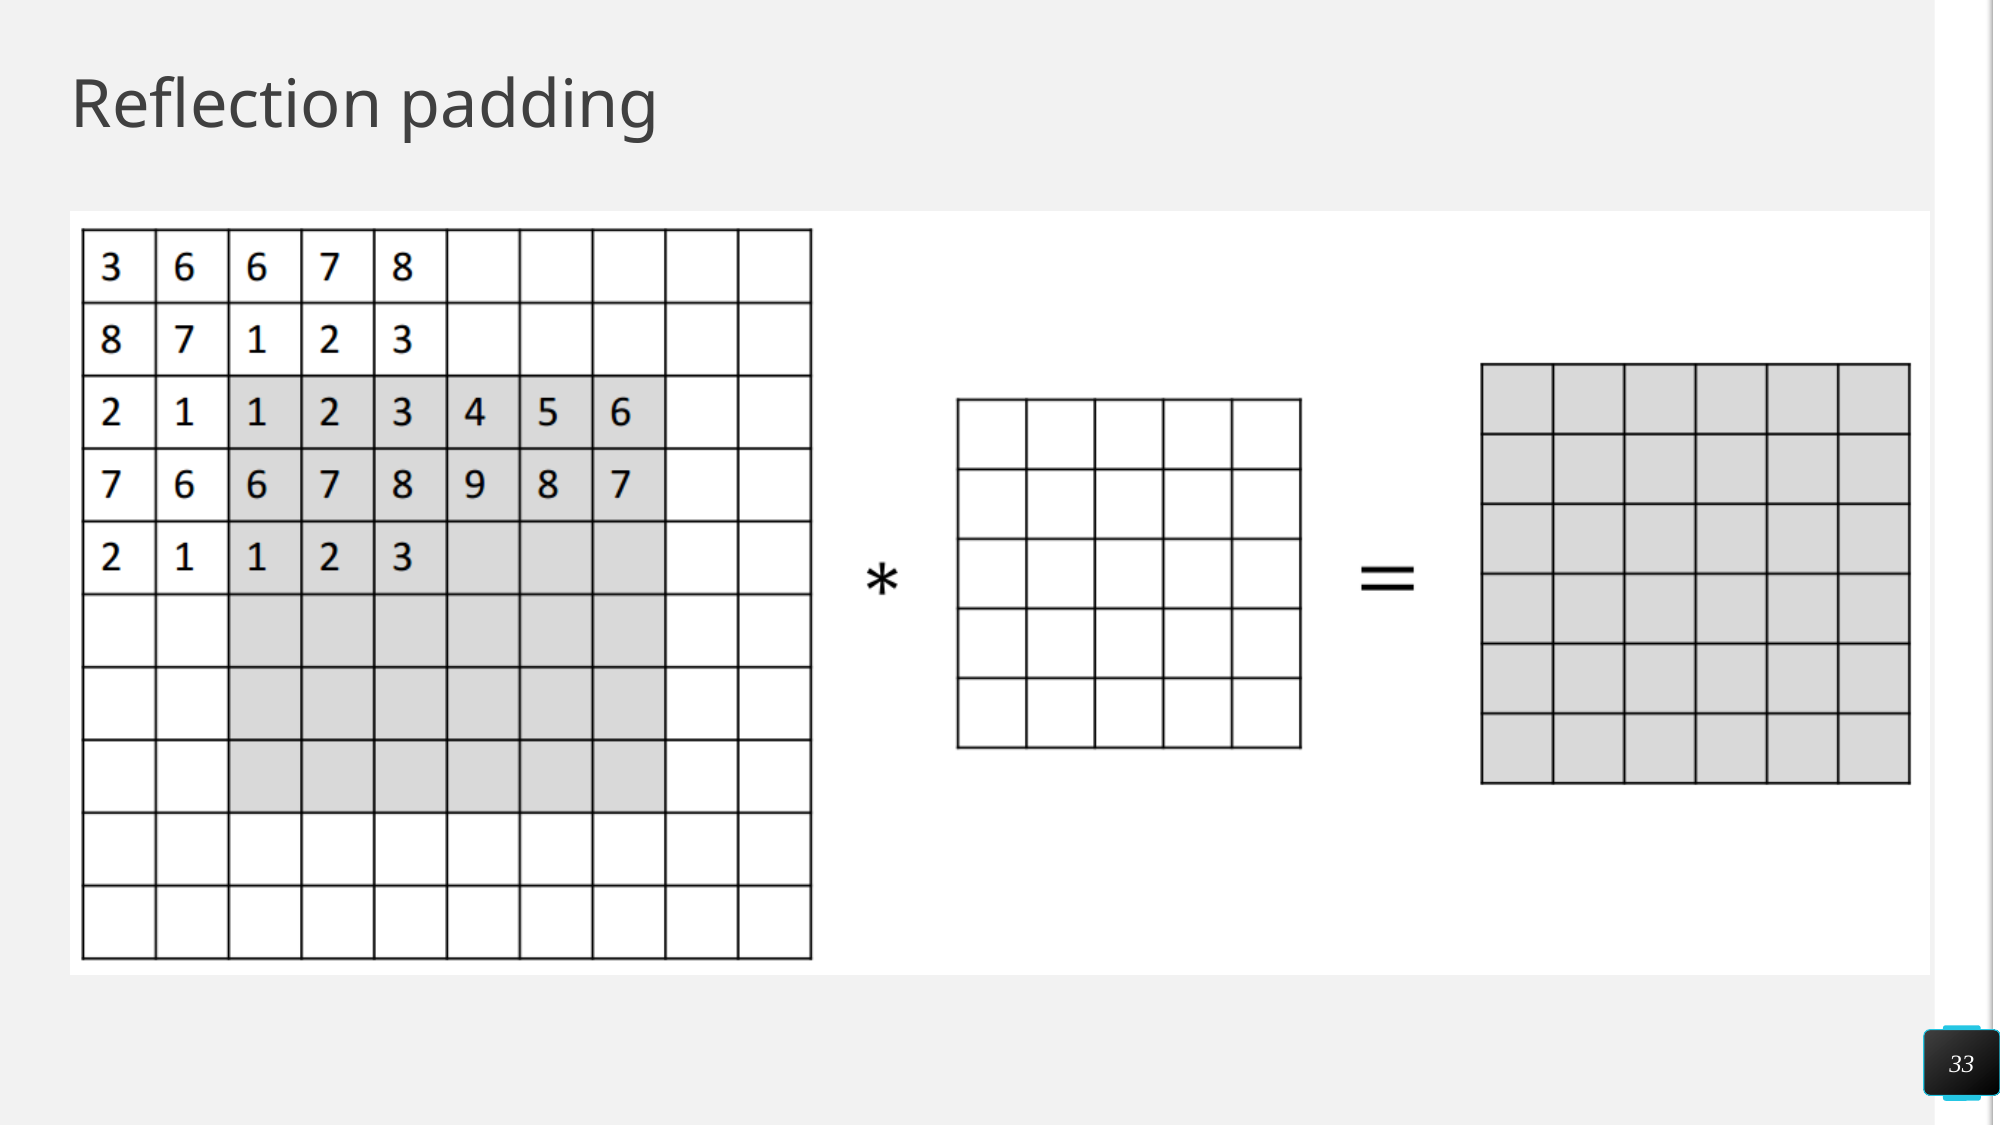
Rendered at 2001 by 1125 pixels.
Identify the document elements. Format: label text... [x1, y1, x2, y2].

title Reflection padding [70, 70, 1930, 142]
slide_number 33 [1923, 1029, 2000, 1096]
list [70, 211, 1930, 975]
